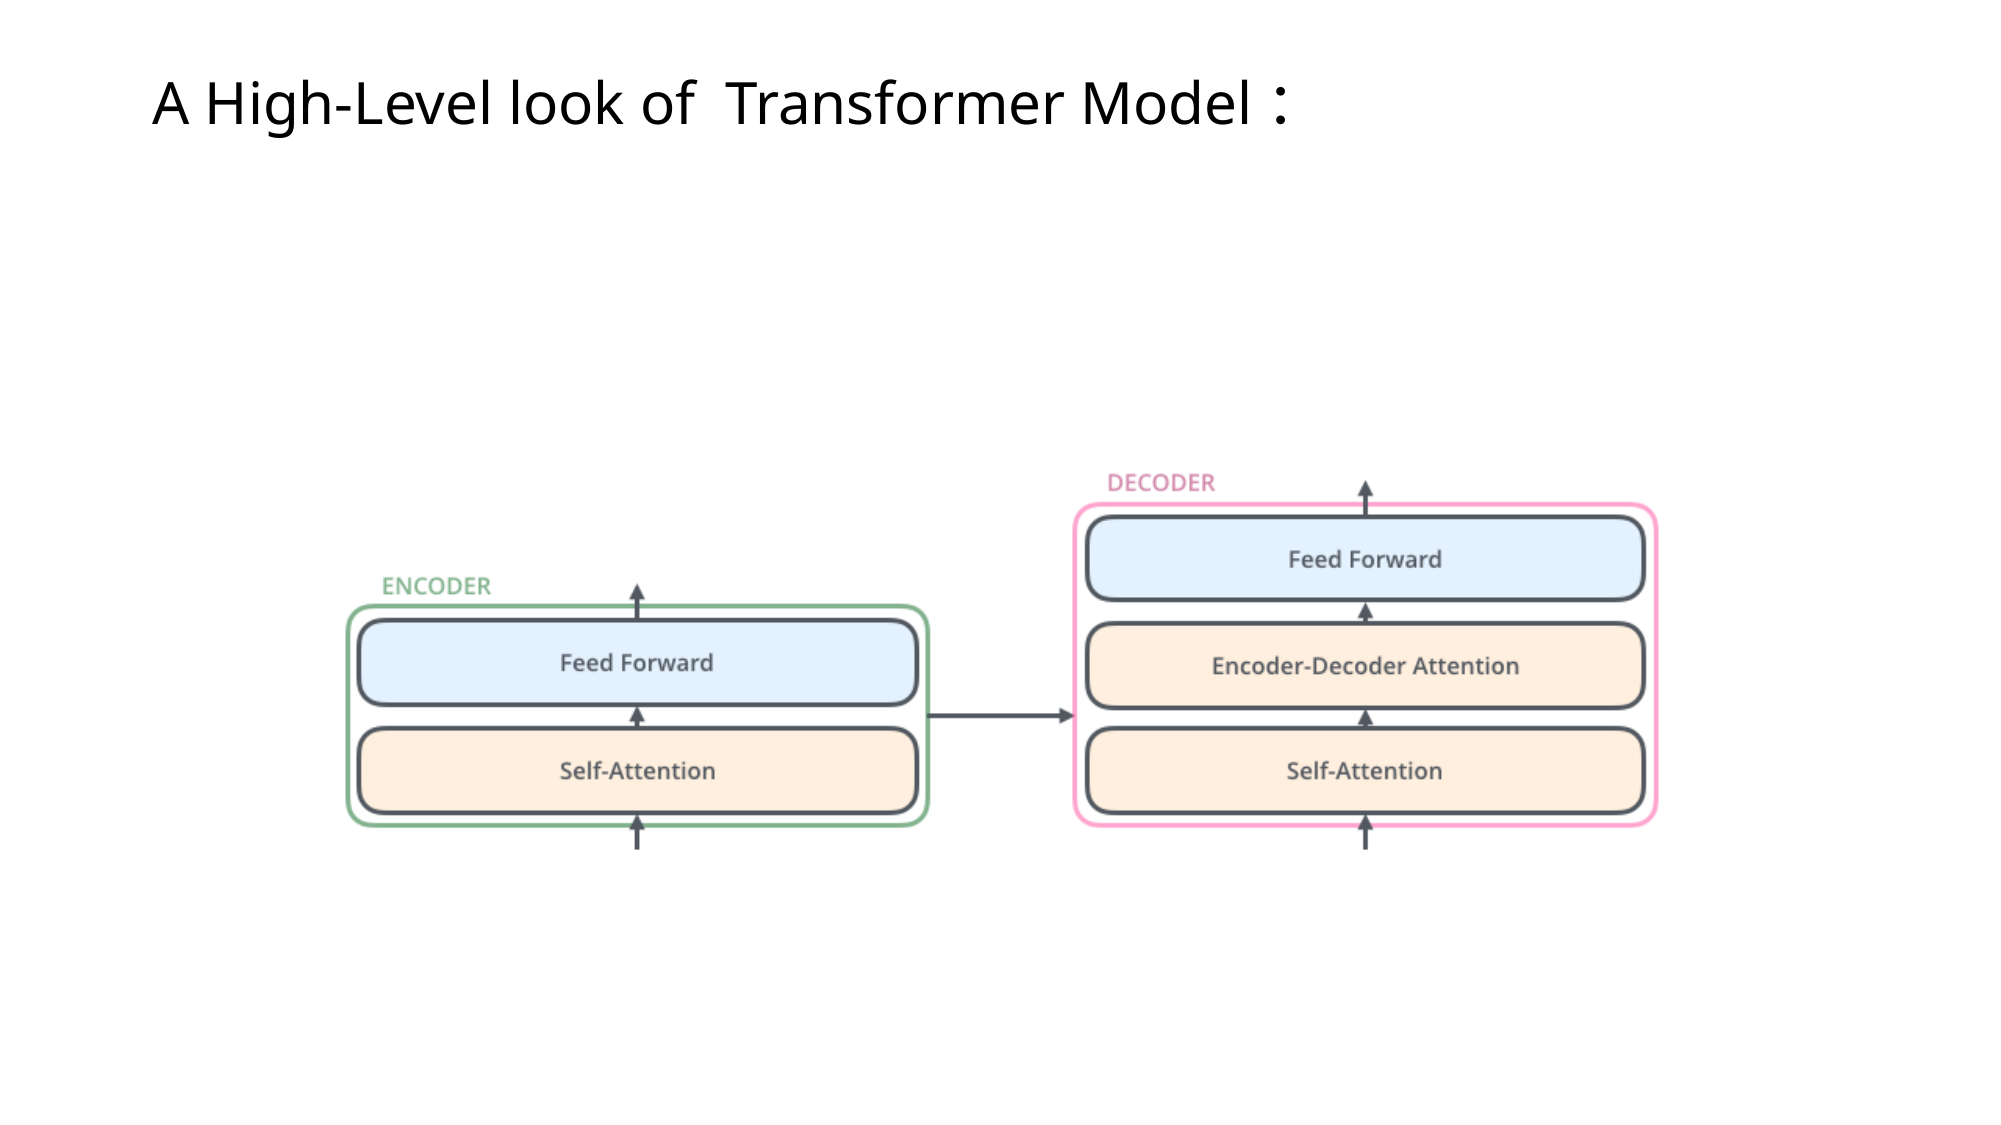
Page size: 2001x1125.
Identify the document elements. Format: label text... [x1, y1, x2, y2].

title A High-Level look of Transformer Model： [137, 59, 1863, 263]
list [313, 438, 1687, 875]
